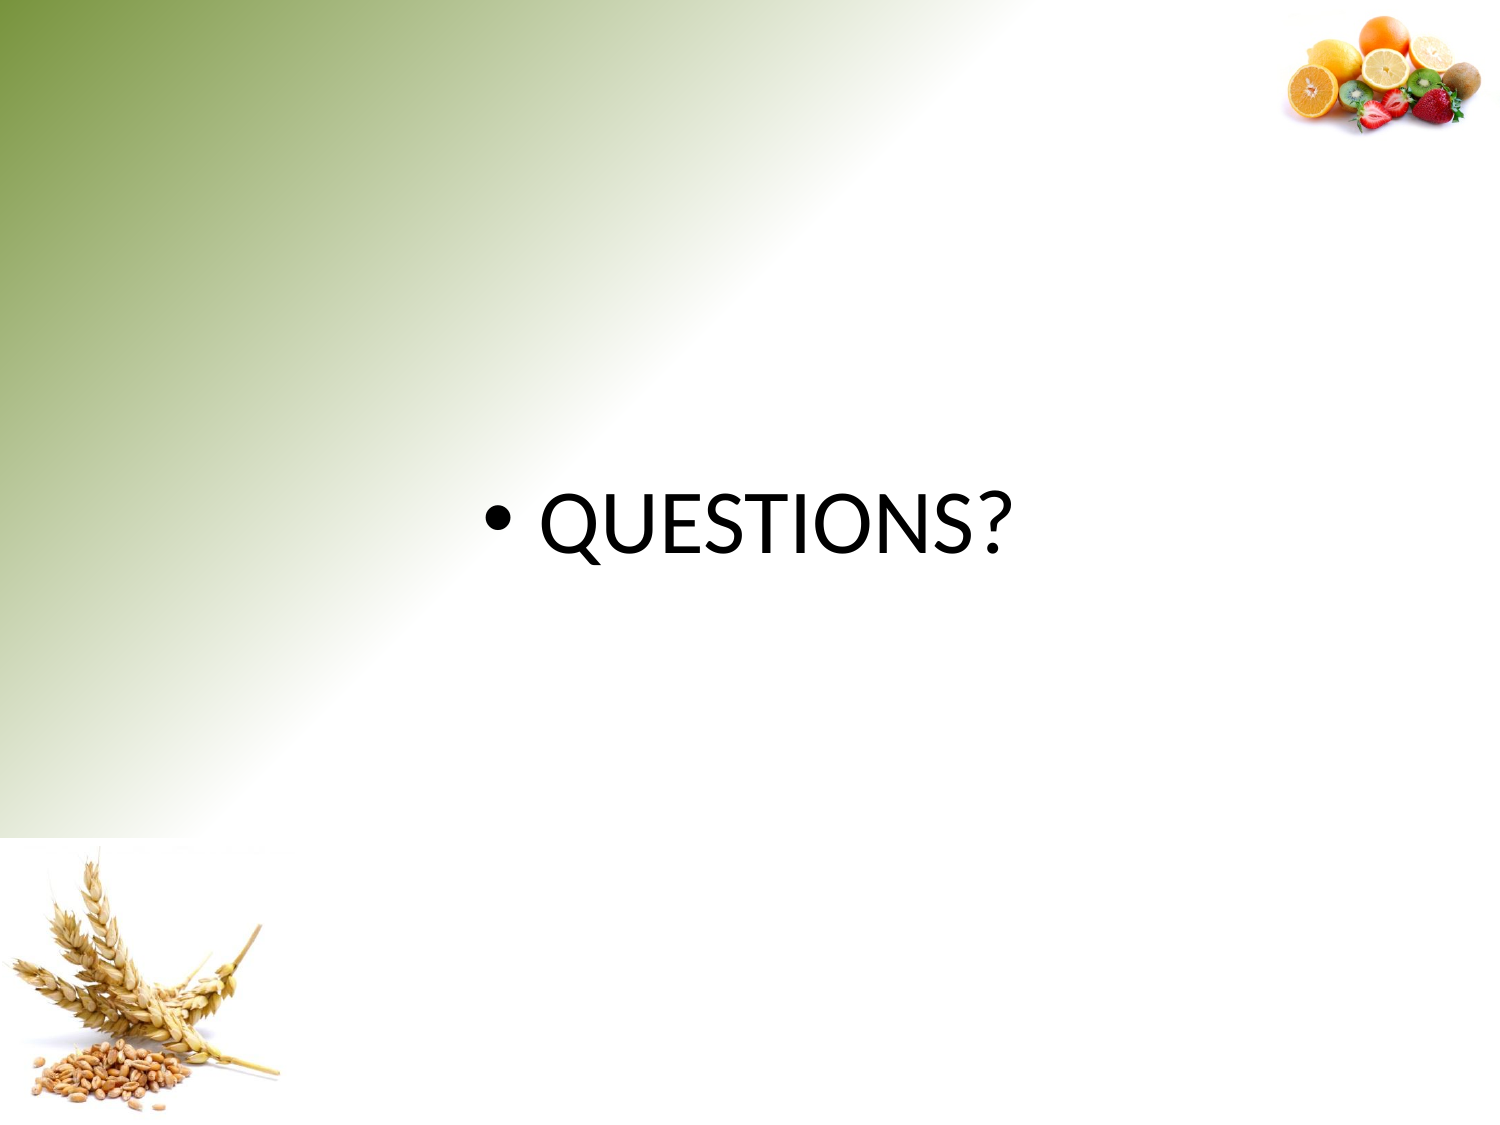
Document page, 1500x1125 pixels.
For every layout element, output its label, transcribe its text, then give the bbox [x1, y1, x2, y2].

picture [2, 846, 295, 1125]
list QUESTIONS? [75, 262, 1425, 1005]
picture [1266, 0, 1500, 155]
